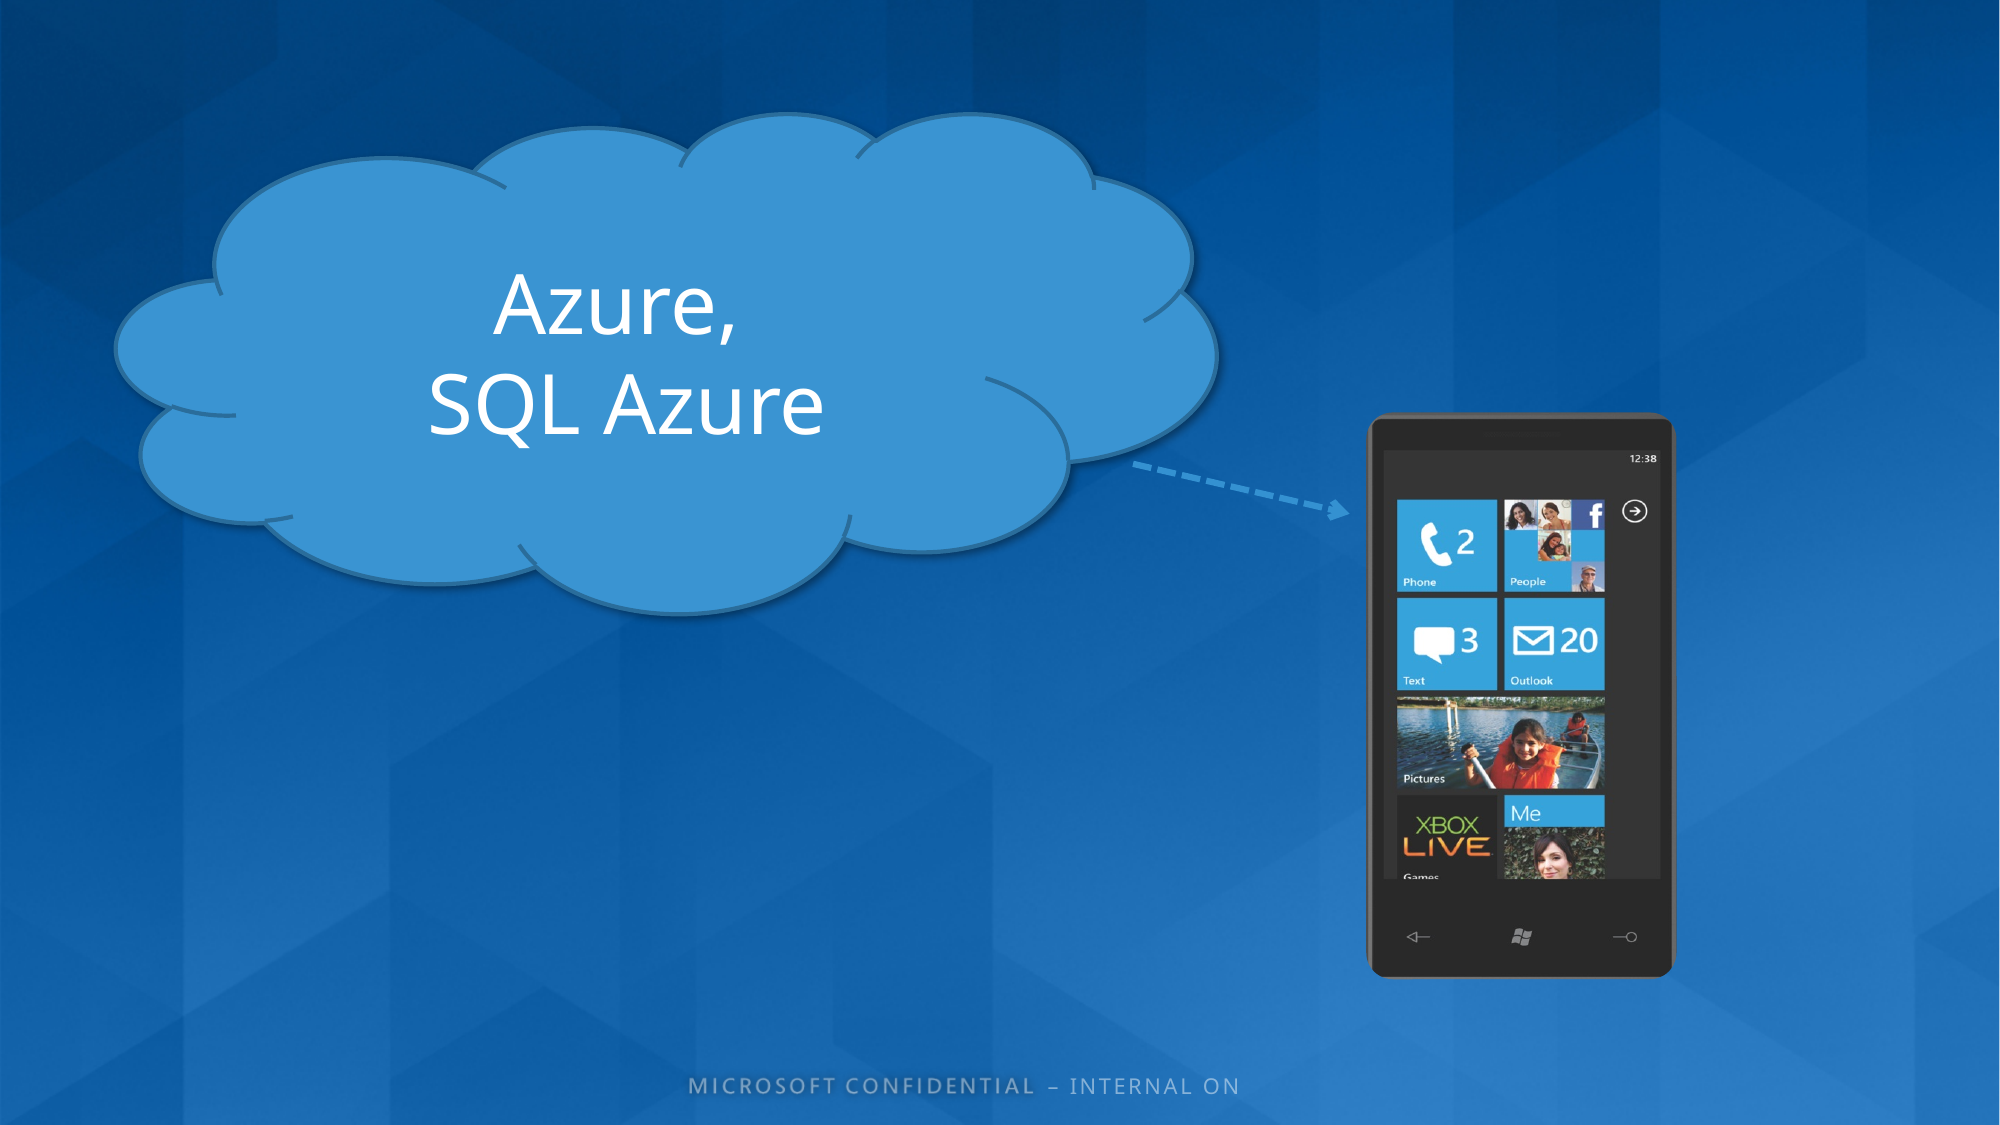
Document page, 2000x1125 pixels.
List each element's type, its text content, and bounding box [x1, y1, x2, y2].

text_box Azure, SQL Azure [113, 111, 1219, 617]
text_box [1132, 463, 1350, 515]
picture [0, 0, 2000, 1125]
